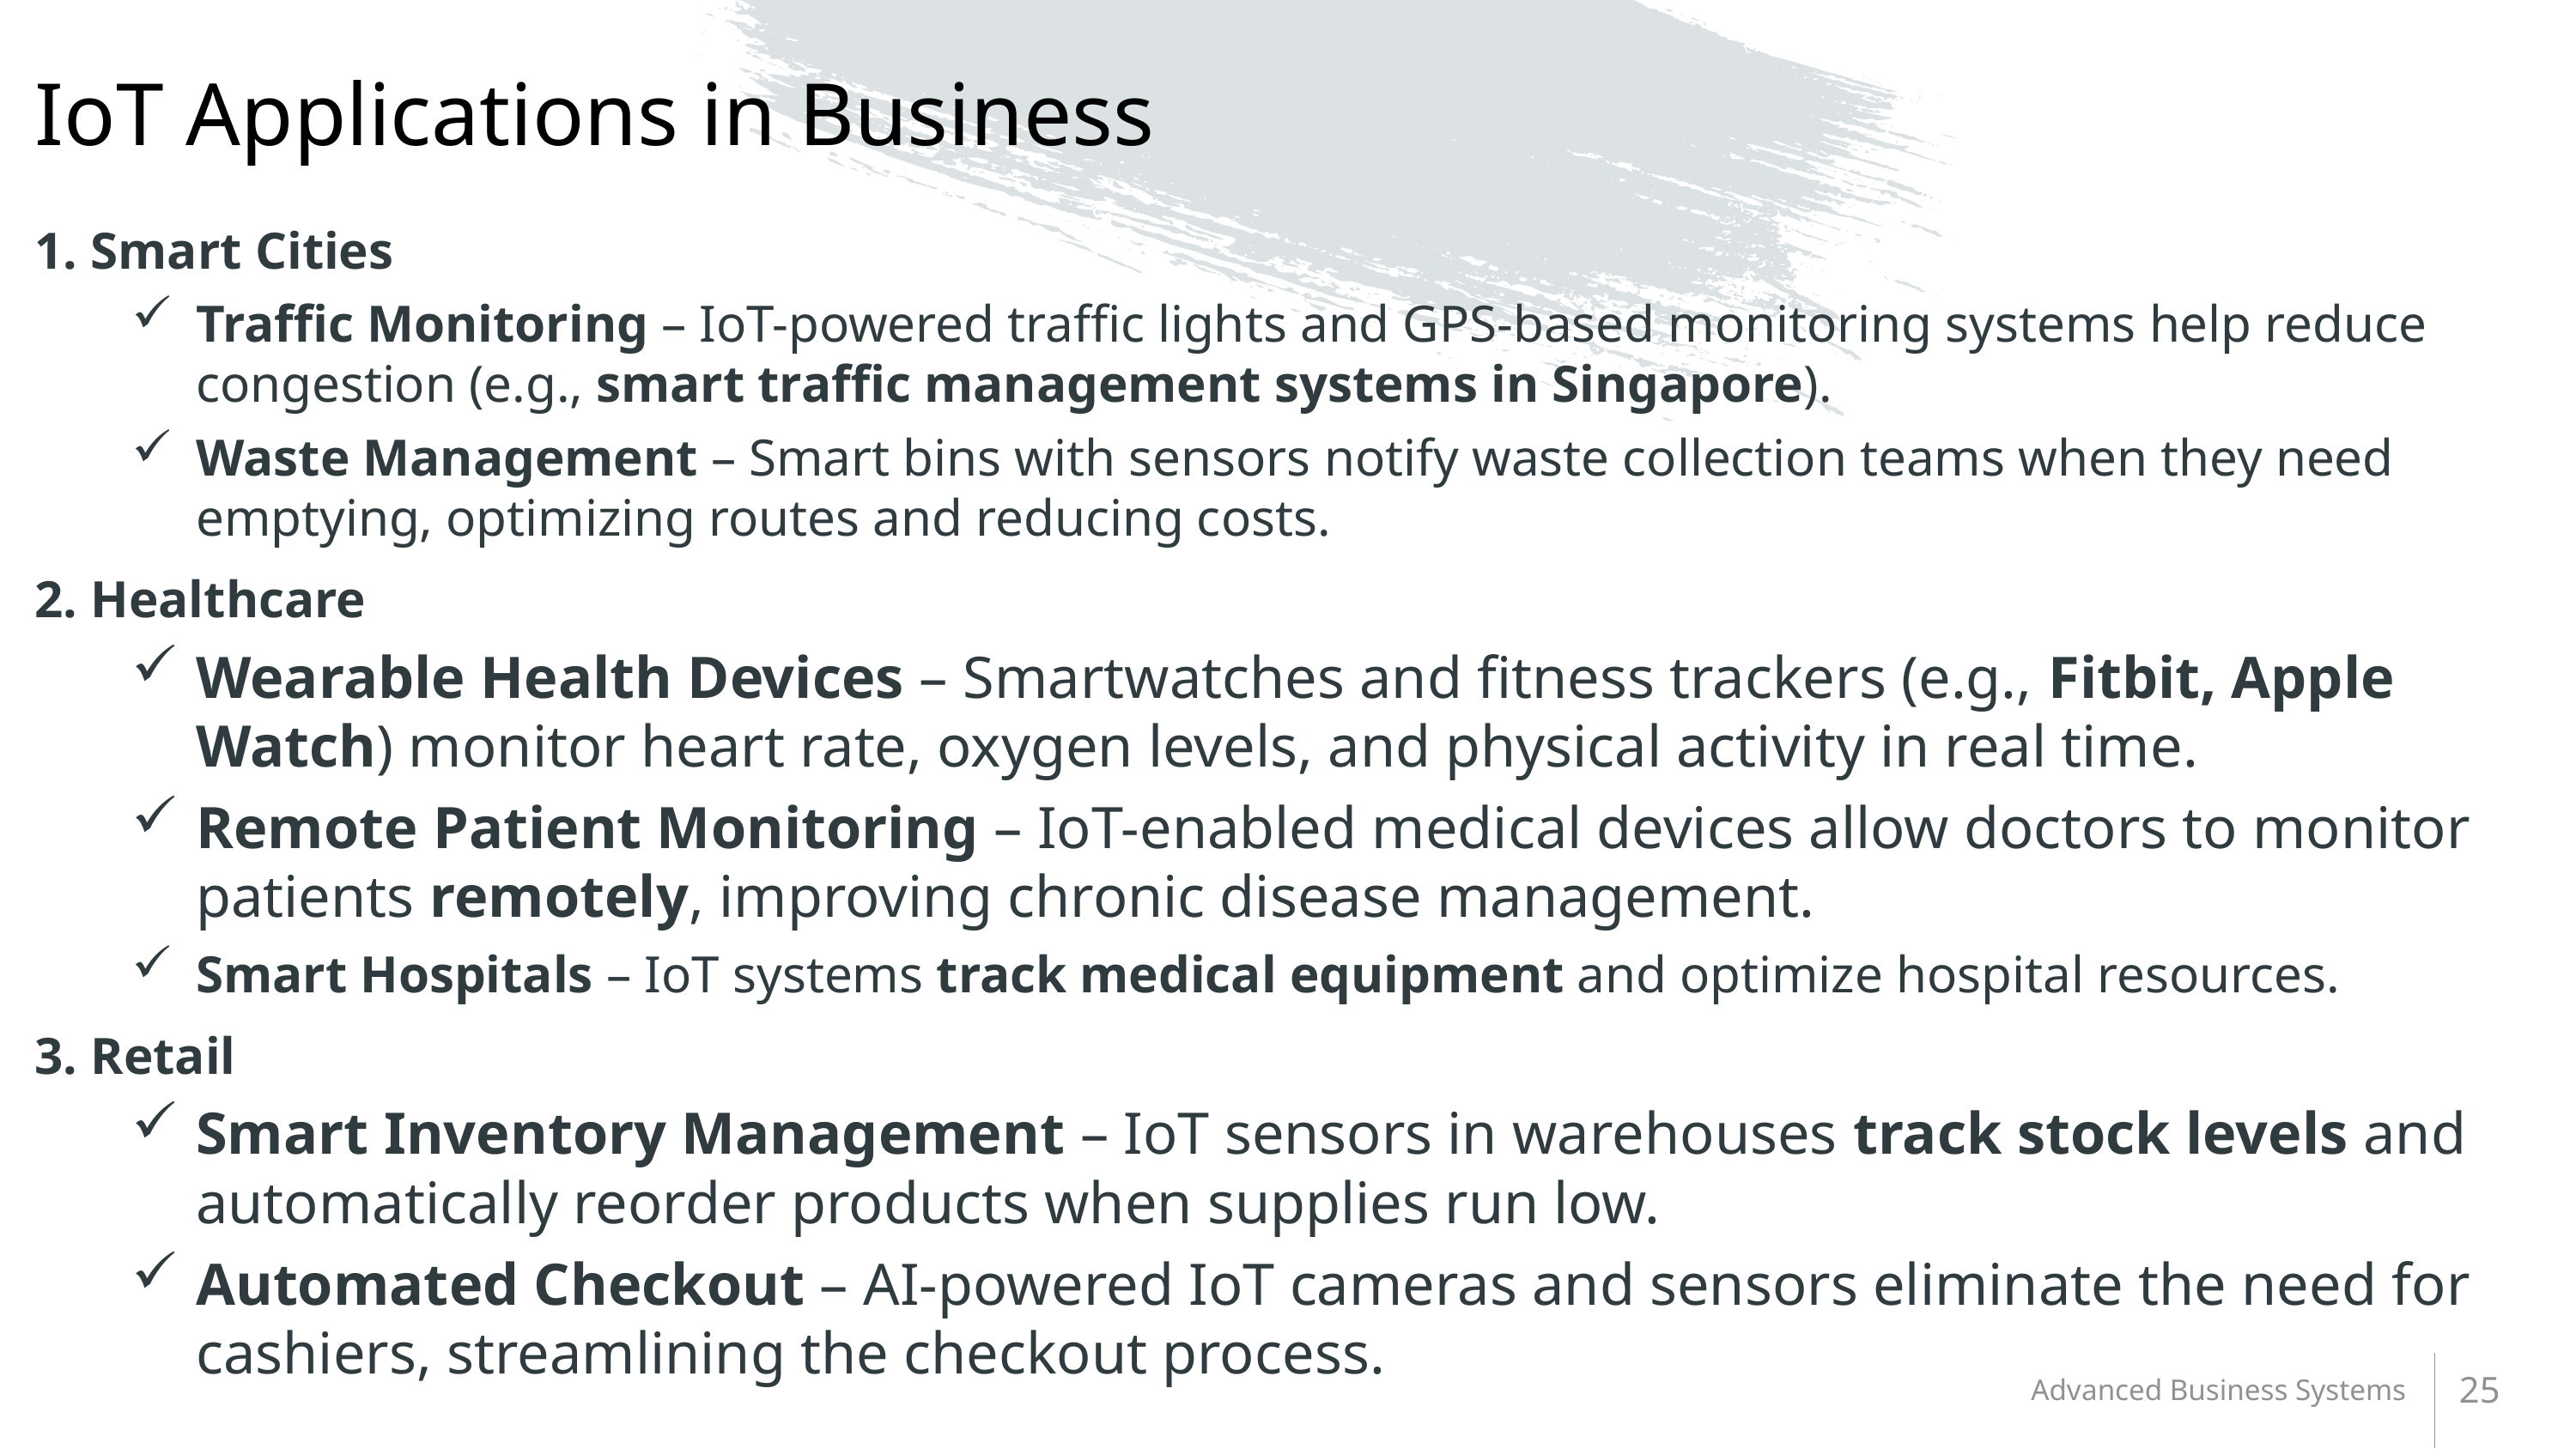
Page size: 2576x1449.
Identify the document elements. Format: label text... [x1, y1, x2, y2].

footer Advanced Business Systems [1550, 1392, 2420, 1430]
slide_number 25 [2434, 1392, 2525, 1430]
title IoT Applications in Business [21, 125, 2525, 212]
list 1. Smart Cities Traffic Monitoring – IoT-powered traffic lights and GPS-based monitoring systems help reduce congestion (e.g., smart traffic management systems in Singapore). Waste Management – Smart bins with sensors notify waste collection teams when they need emptying, optimizing routes and reducing costs. 2. Healthcare Wearable Health Devices – Smartwatches and fitness trackers (e.g., Fitbit, Apple Watch) monitor heart rate, oxygen levels, and physical activity in real time. Remote Patient Monitoring – IoT-enabled medical devices allow doctors to monitor patients remotely, improving chronic disease management. Smart Hospitals – IoT systems track medical equipment and optimize hospital resources. 3. Retail Smart Inventory Management – IoT sensors in warehouses track stock levels and automatically reorder products when supplies run low. Automated Checkout – AI-powered IoT cameras and sensors eliminate the need for cashiers, streamlining the checkout process. [21, 212, 2576, 1392]
